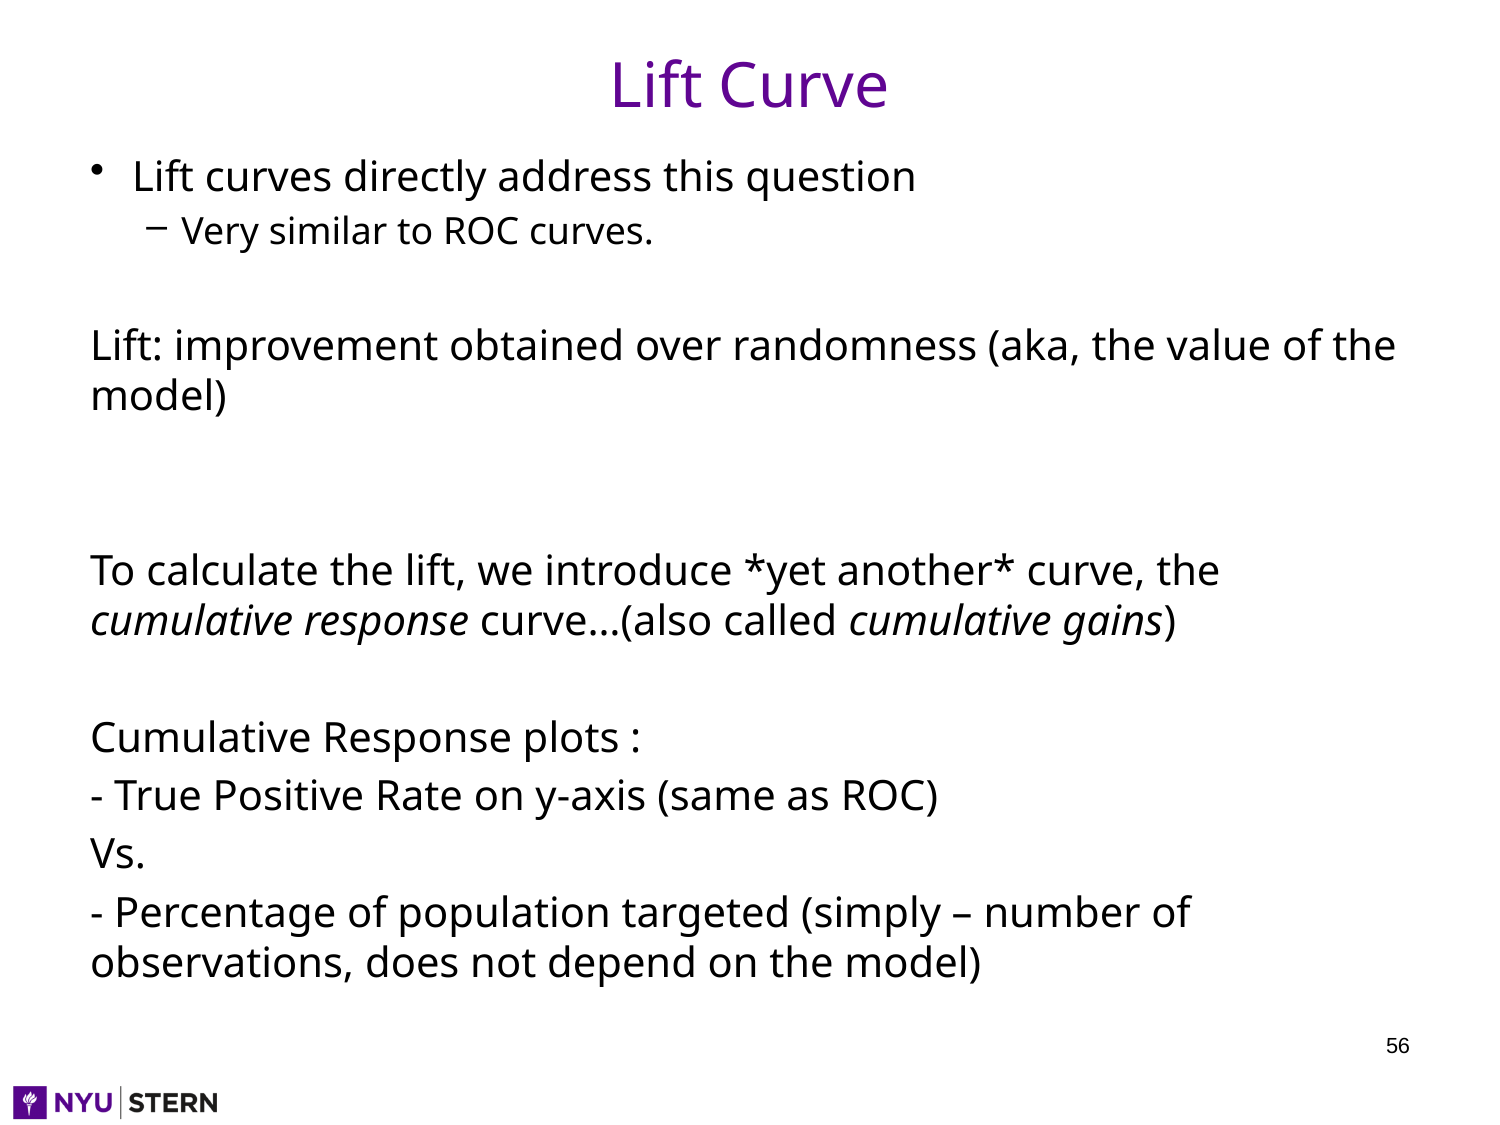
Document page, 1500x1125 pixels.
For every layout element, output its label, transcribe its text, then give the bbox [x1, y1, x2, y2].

picture [0, 1038, 230, 1125]
slide_number 56 [1074, 1024, 1426, 1103]
title Lift Curve [75, 22, 1425, 142]
list Lift curves directly address this question Very similar to ROC curves. Lift: improvement obtained over randomness (aka, the value of the model) To calculate the lift, we introduce *yet another* curve, the cumulative response curve…(also called cumulative gains) Cumulative Response plots : - True Positive Rate on y-axis (same as ROC) Vs. - Percentage of population targeted (simply – number of observations, does not depend on the model) [75, 142, 1450, 566]
